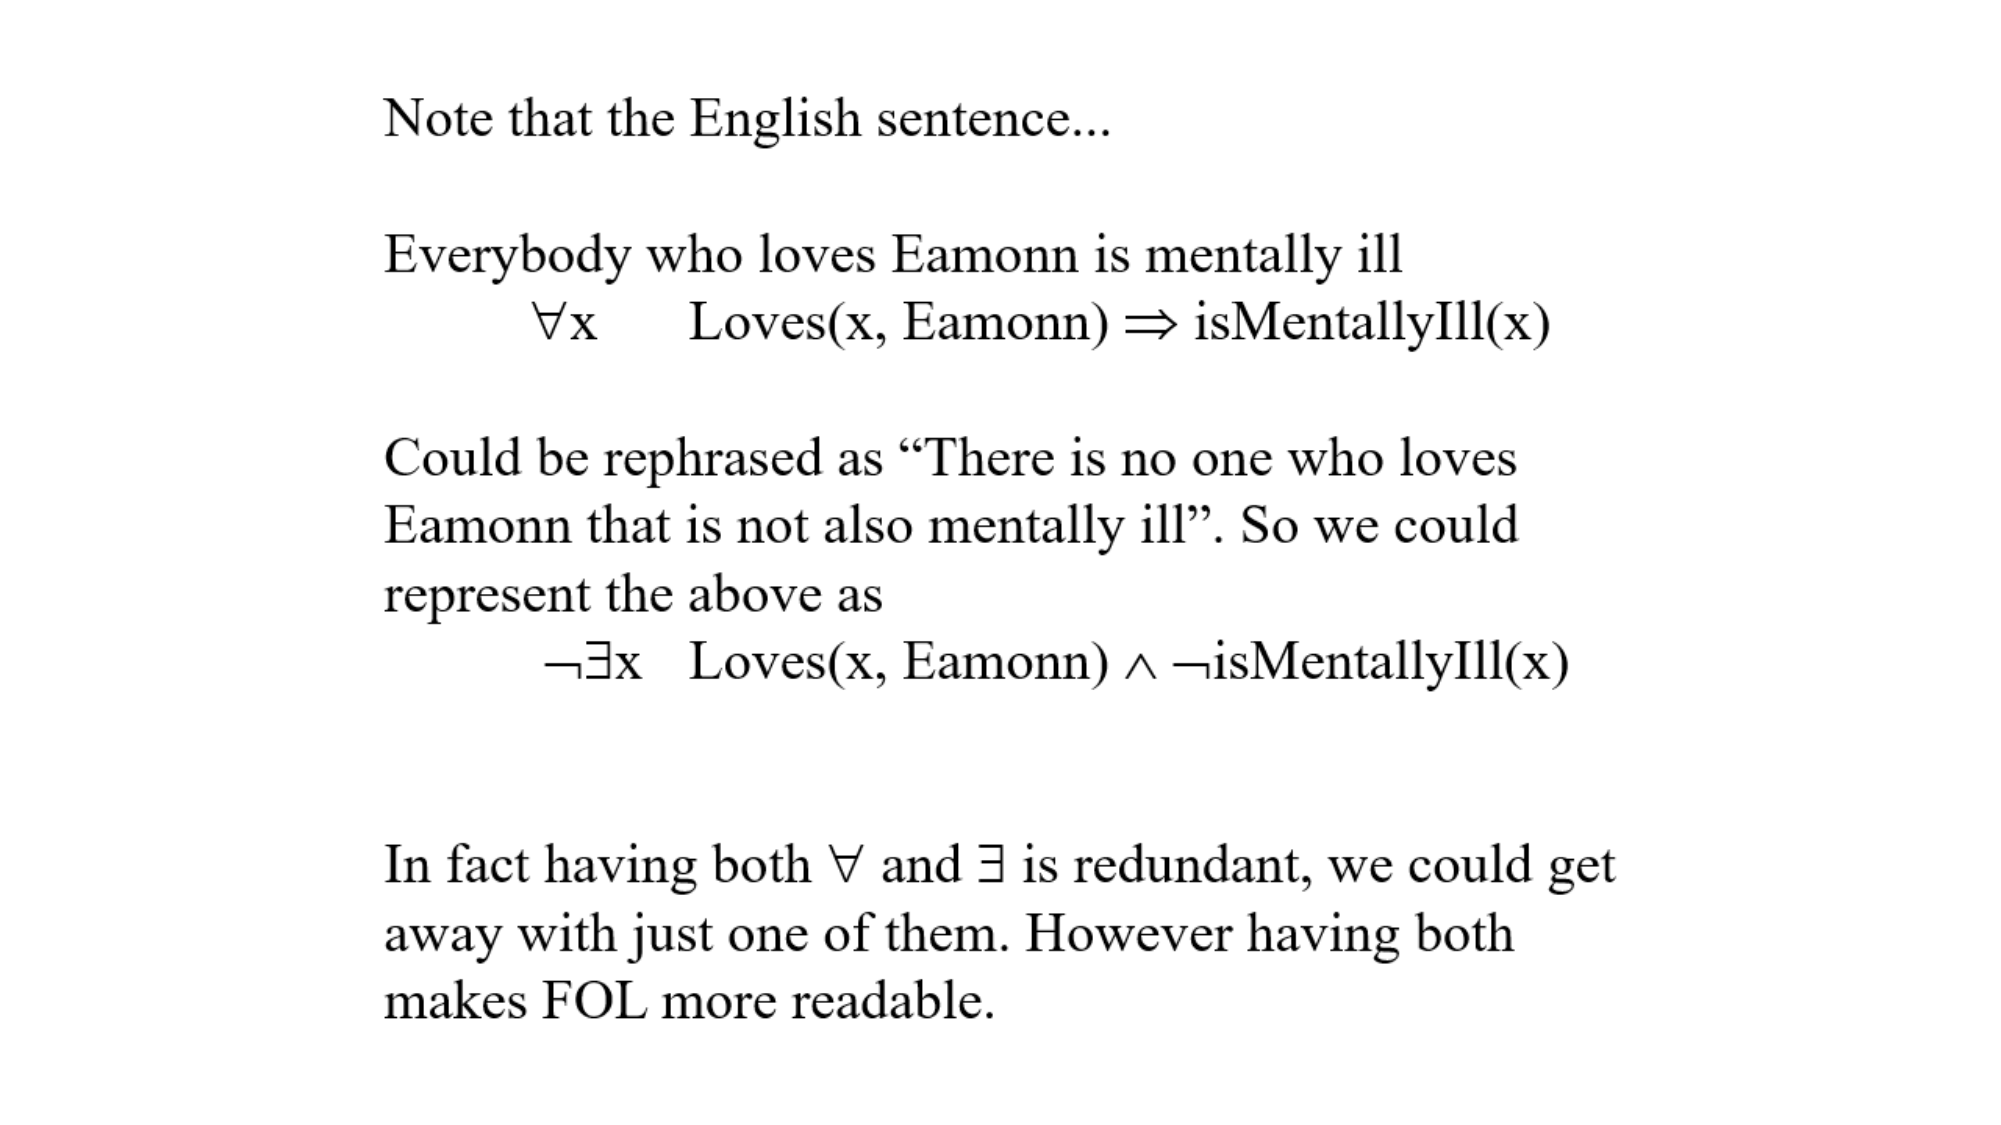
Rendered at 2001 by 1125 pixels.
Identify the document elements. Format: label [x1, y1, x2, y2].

picture [374, 72, 1626, 1053]
